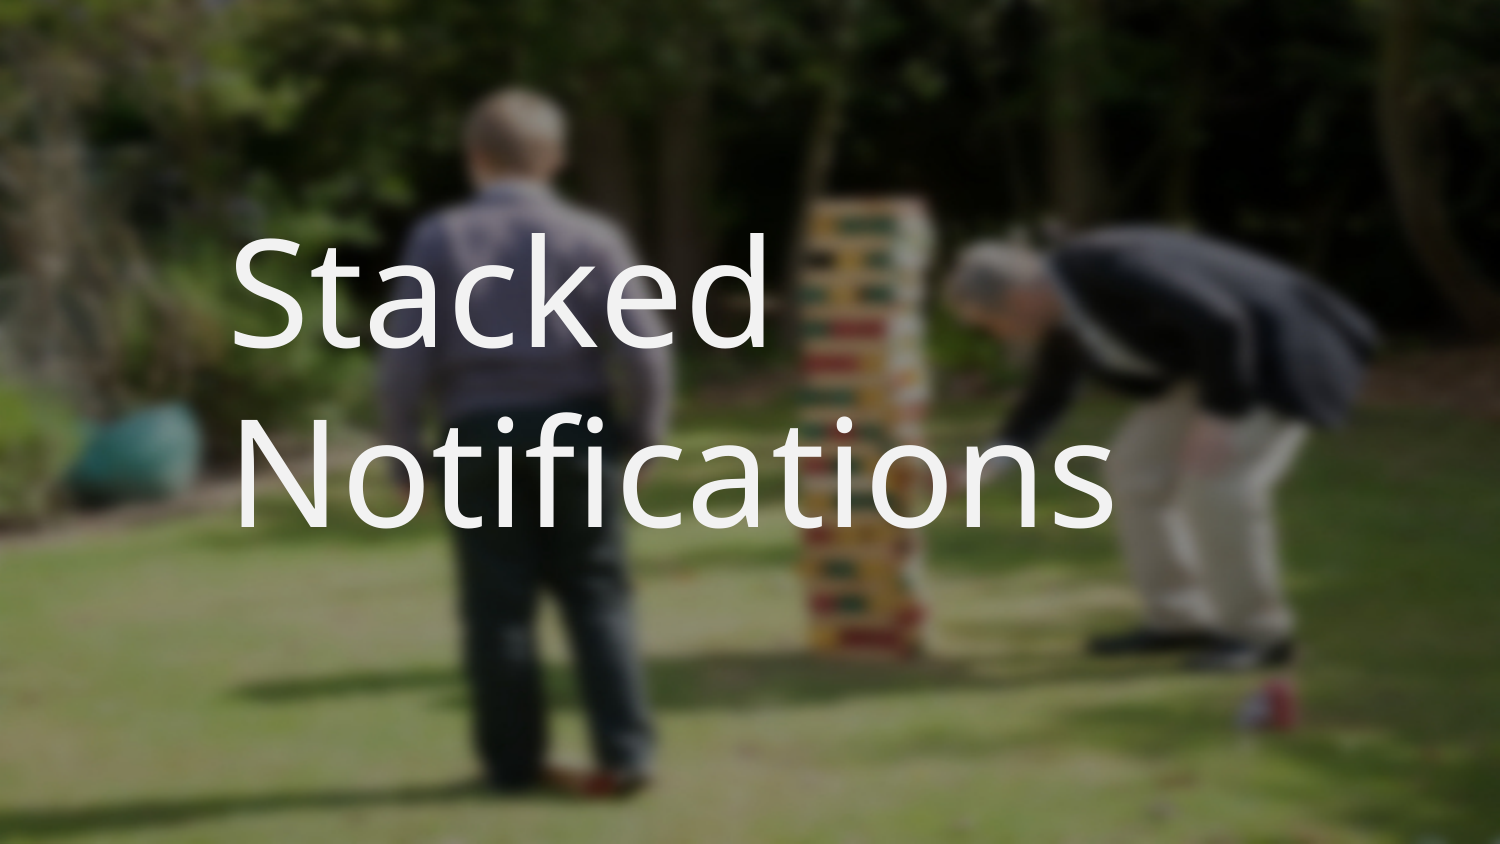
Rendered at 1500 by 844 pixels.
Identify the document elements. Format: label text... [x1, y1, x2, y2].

picture [0, 0, 1500, 844]
text_box Stacked Notifications [212, 189, 1290, 565]
